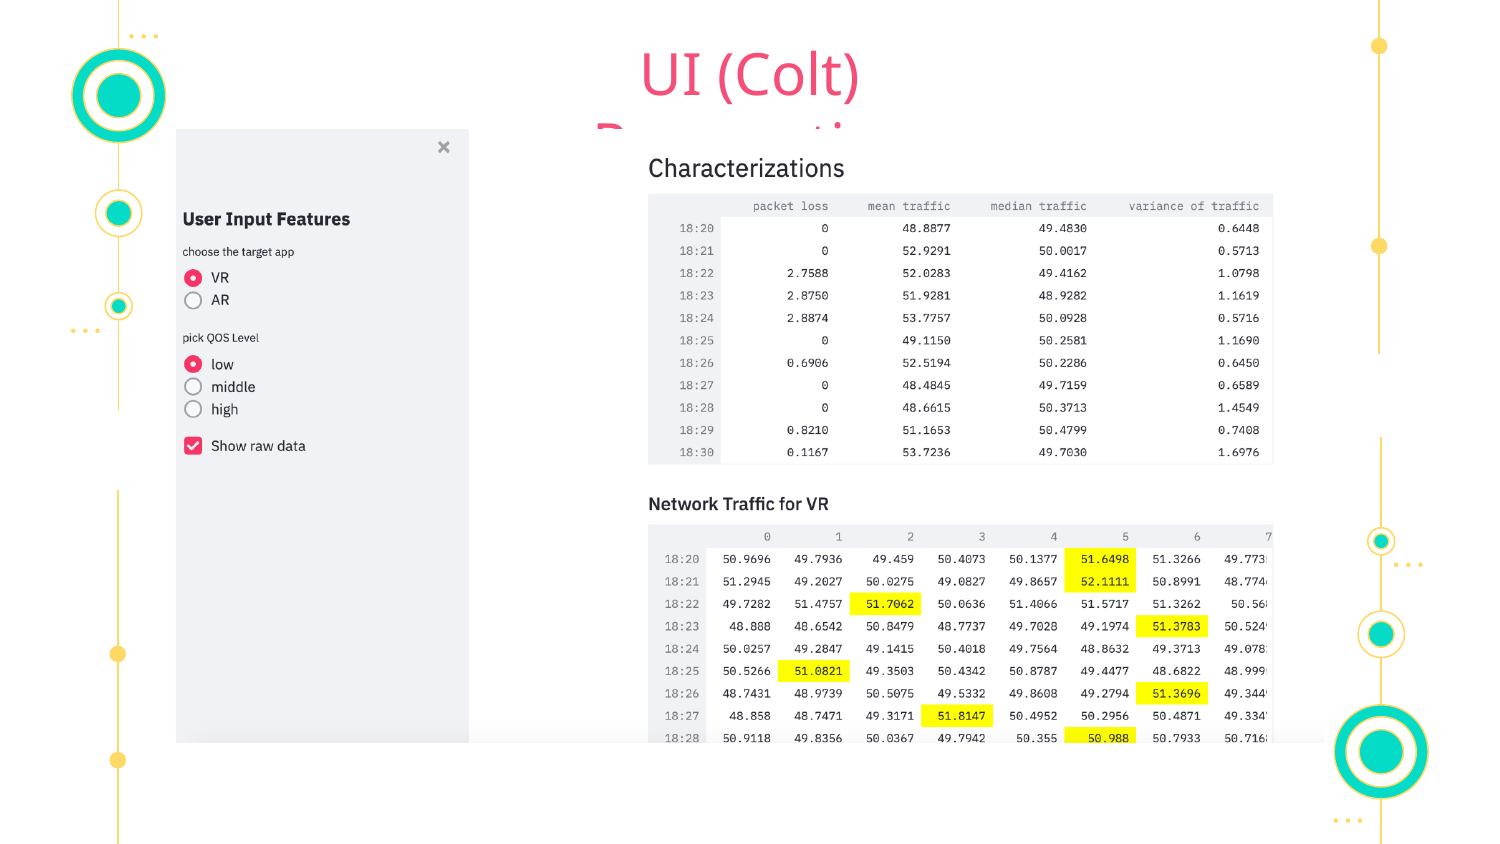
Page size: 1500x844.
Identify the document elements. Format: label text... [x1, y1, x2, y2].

picture [175, 129, 1325, 743]
text_box UI (Colt) Perspective [474, 21, 1026, 127]
